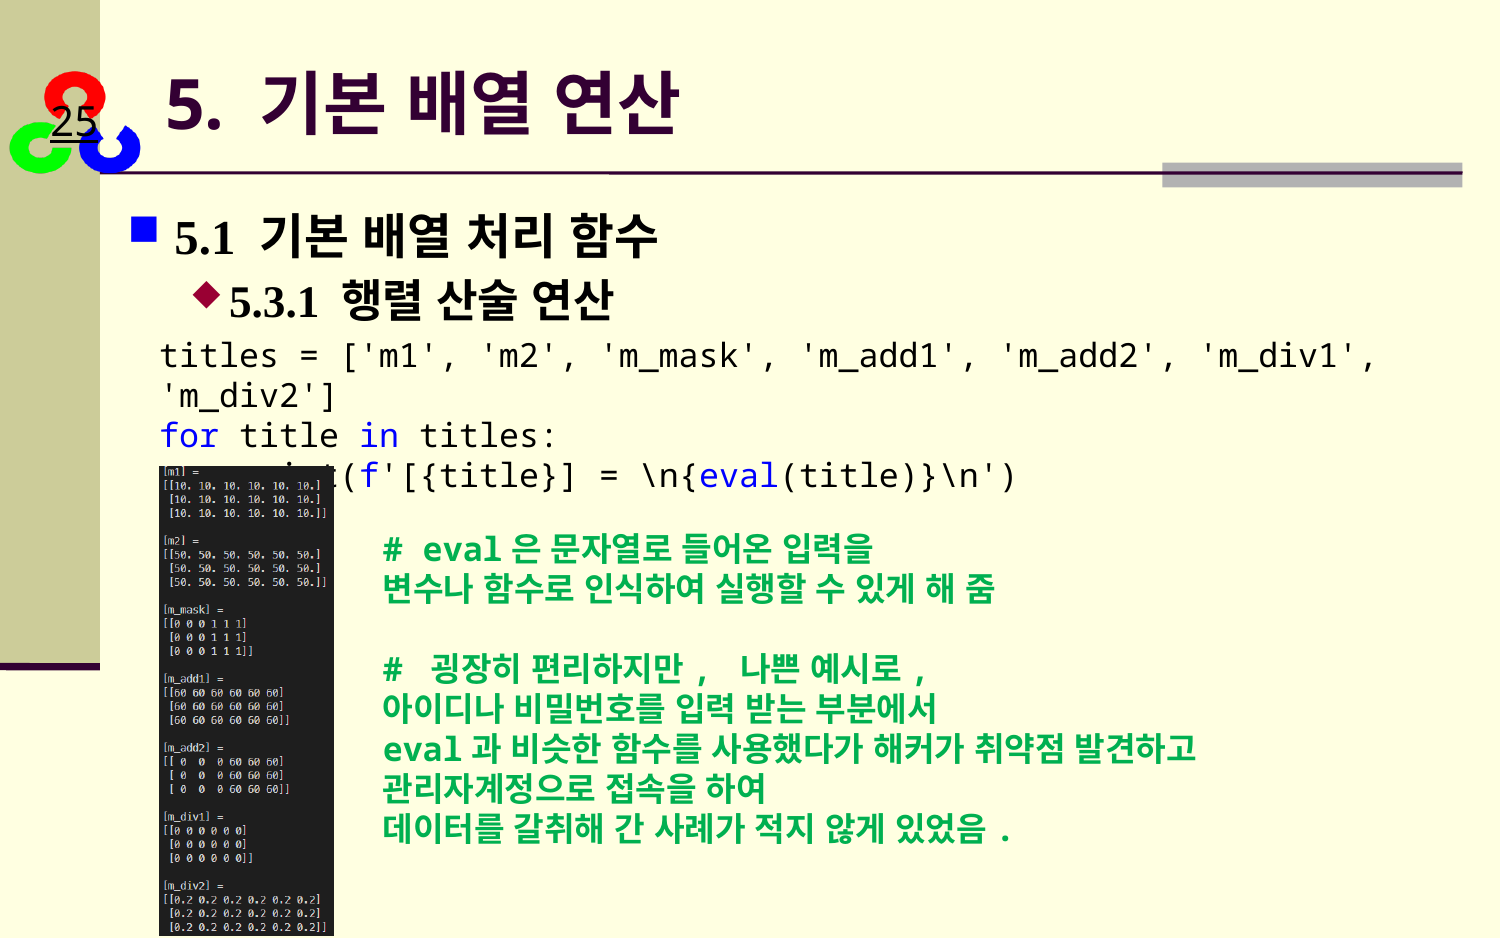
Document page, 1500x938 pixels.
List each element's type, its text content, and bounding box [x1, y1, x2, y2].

picture [159, 466, 334, 936]
text_box titles = ['m1', 'm2', 'm_mask', 'm_add1', 'm_add2', 'm_div1', 'm_div2'] for title in titles: print(f'[{title}] = \n{eval(title)}\n') [144, 326, 1456, 502]
title 5. 기본 배열 연산 [149, 37, 1463, 167]
text_box # eval은 문자열로 들어온 입력을 변수나 함수로 인식하여 실행할 수 있게 해 줌 # 굉장히 편리하지만, 나쁜 예시로, 아이디나 비밀번호를 입력 받는 부분에서 eval과 비슷한 함수를 사용했다가 해커가 취약점 발견하고 관리자계정으로 접속을 하여 데이터를 갈취해 간 사례가 적지 않게 있었음. [368, 520, 1394, 855]
list 5.1 기본 배열 처리 함수 5.3.1 행렬 산술 연산 [112, 197, 1463, 876]
picture [0, 62, 149, 179]
